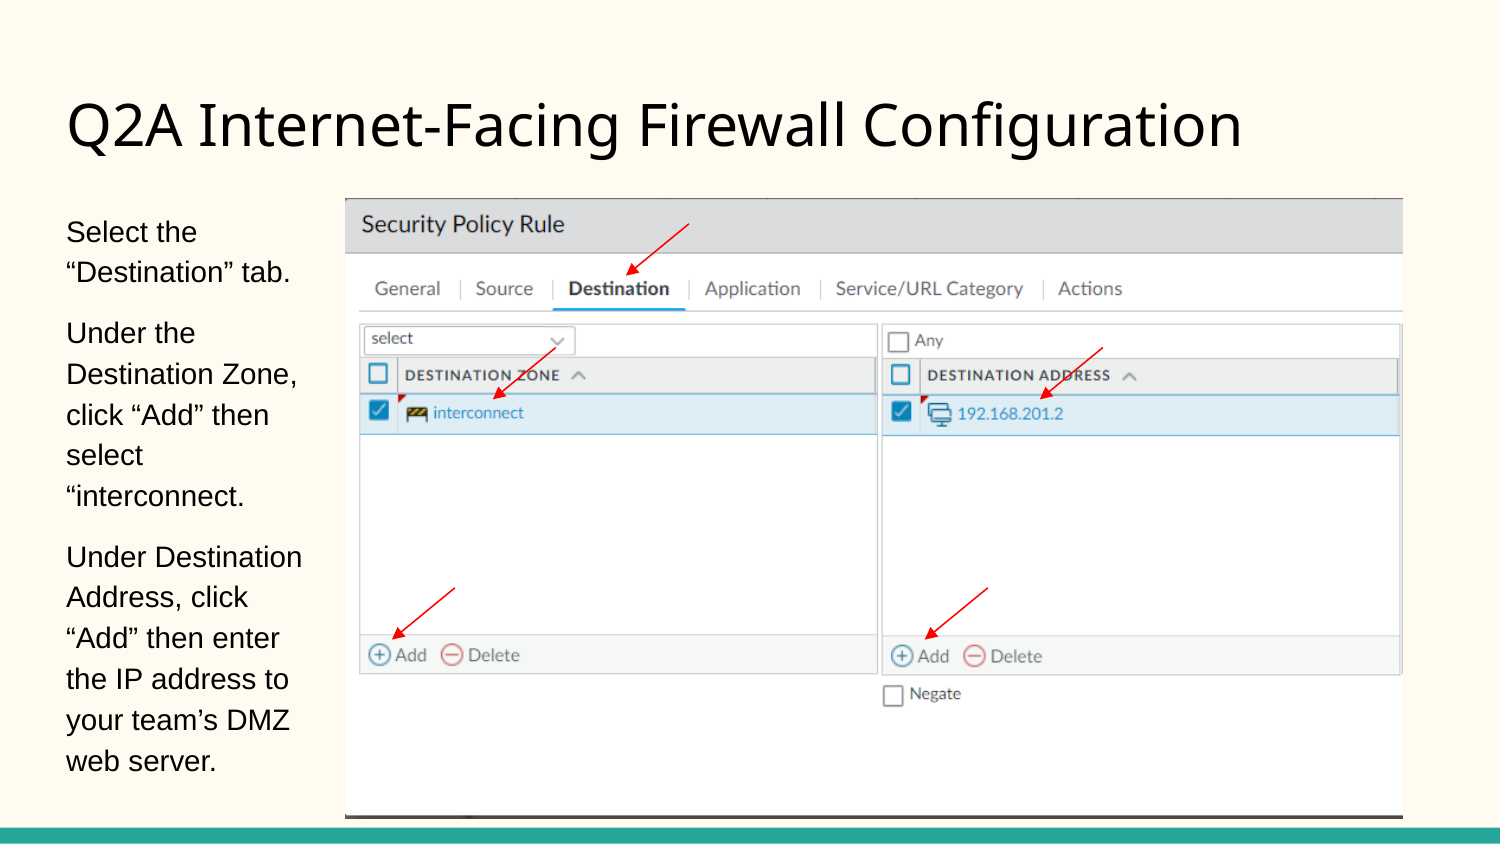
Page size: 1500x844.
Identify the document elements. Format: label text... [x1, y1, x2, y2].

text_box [1039, 347, 1104, 400]
picture [345, 198, 1403, 819]
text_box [492, 347, 557, 400]
title Q2A Internet-Facing Firewall Configuration [51, 72, 1449, 174]
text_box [924, 587, 989, 640]
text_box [625, 223, 690, 276]
list Select the “Destination” tab. Under the Destination Zone, click “Add” then select “interconnect. Under Destination Address, click “Add” then enter the IP address to your team’s DMZ web server. [51, 192, 321, 807]
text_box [391, 587, 456, 640]
